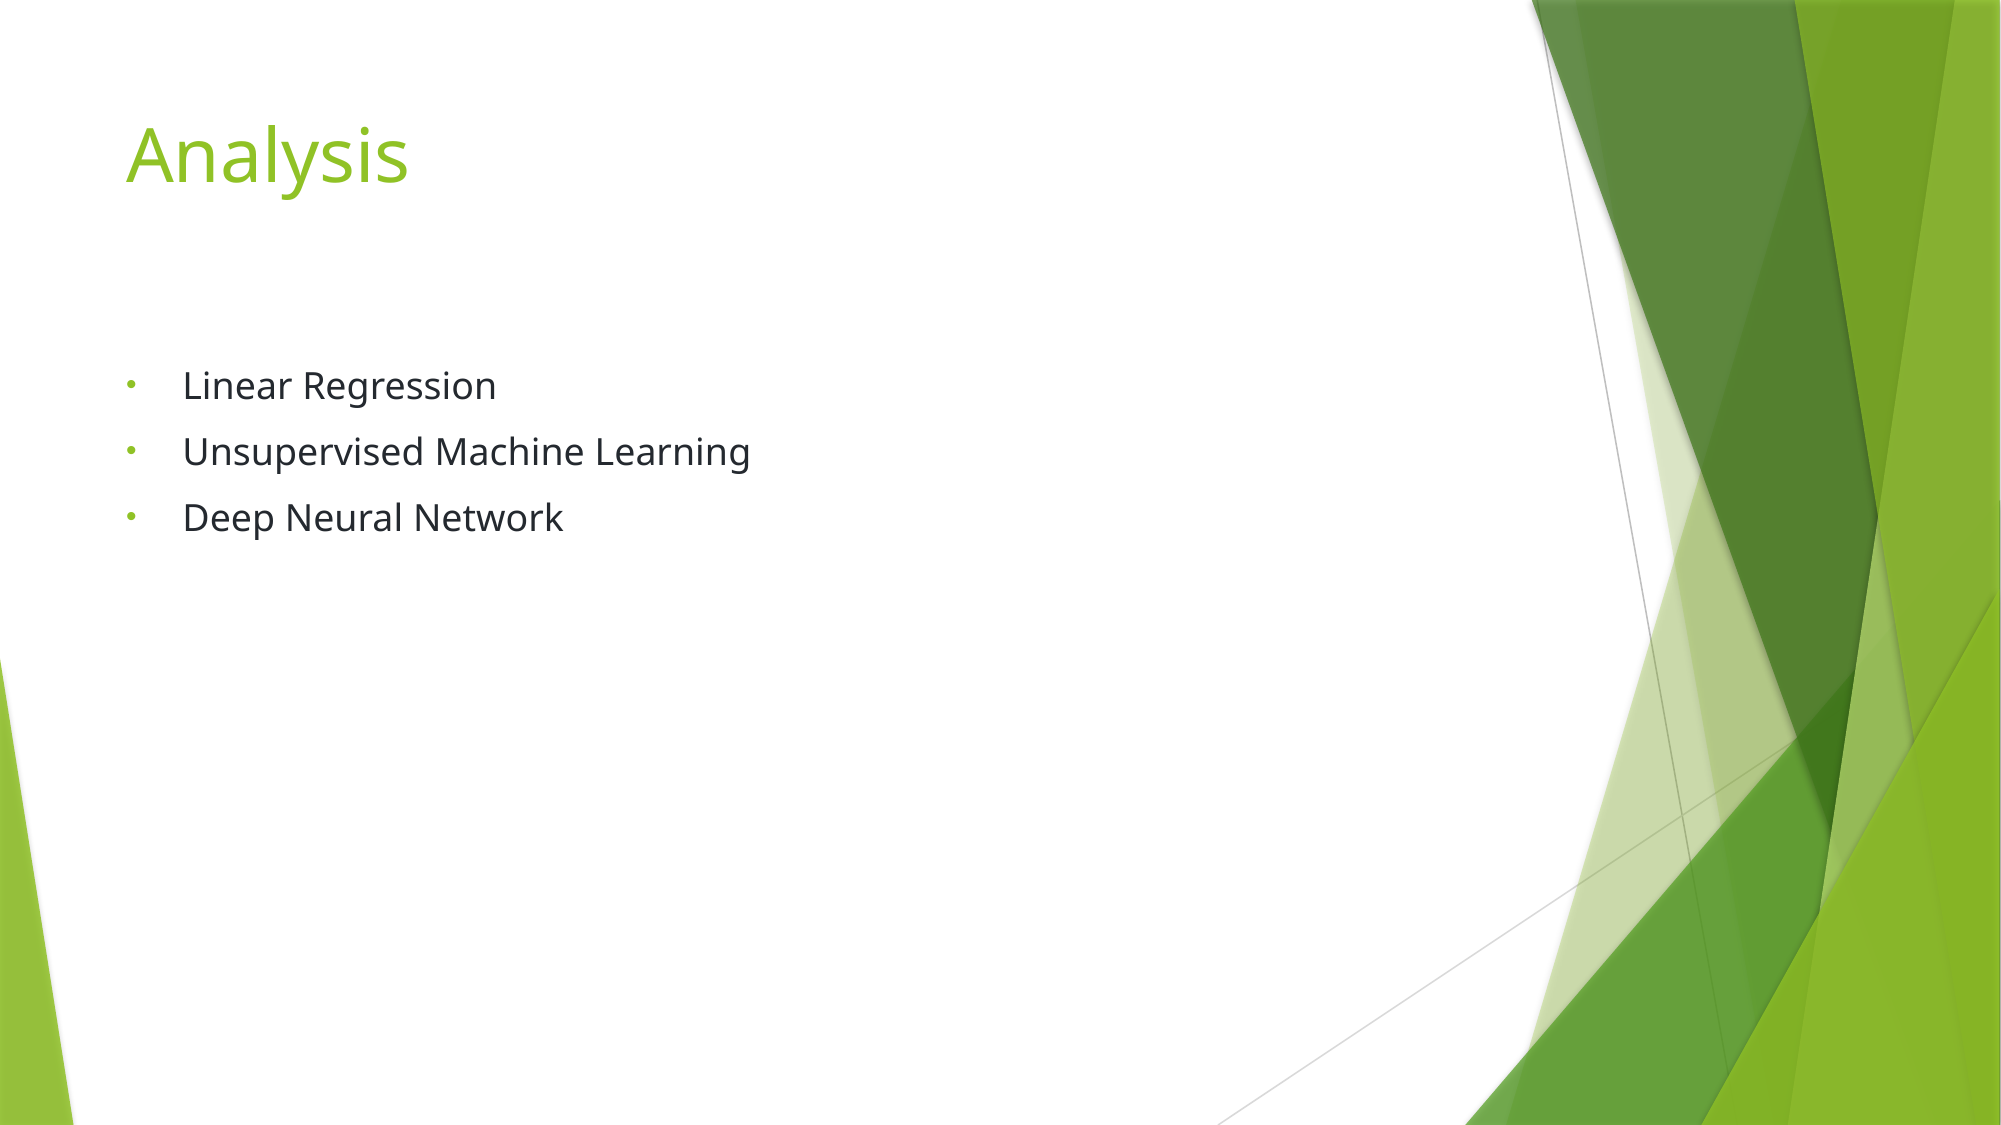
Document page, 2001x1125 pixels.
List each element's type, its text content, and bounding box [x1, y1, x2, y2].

list Linear Regression Unsupervised Machine Learning Deep Neural Network [111, 354, 1522, 992]
title Analysis [111, 99, 1522, 317]
